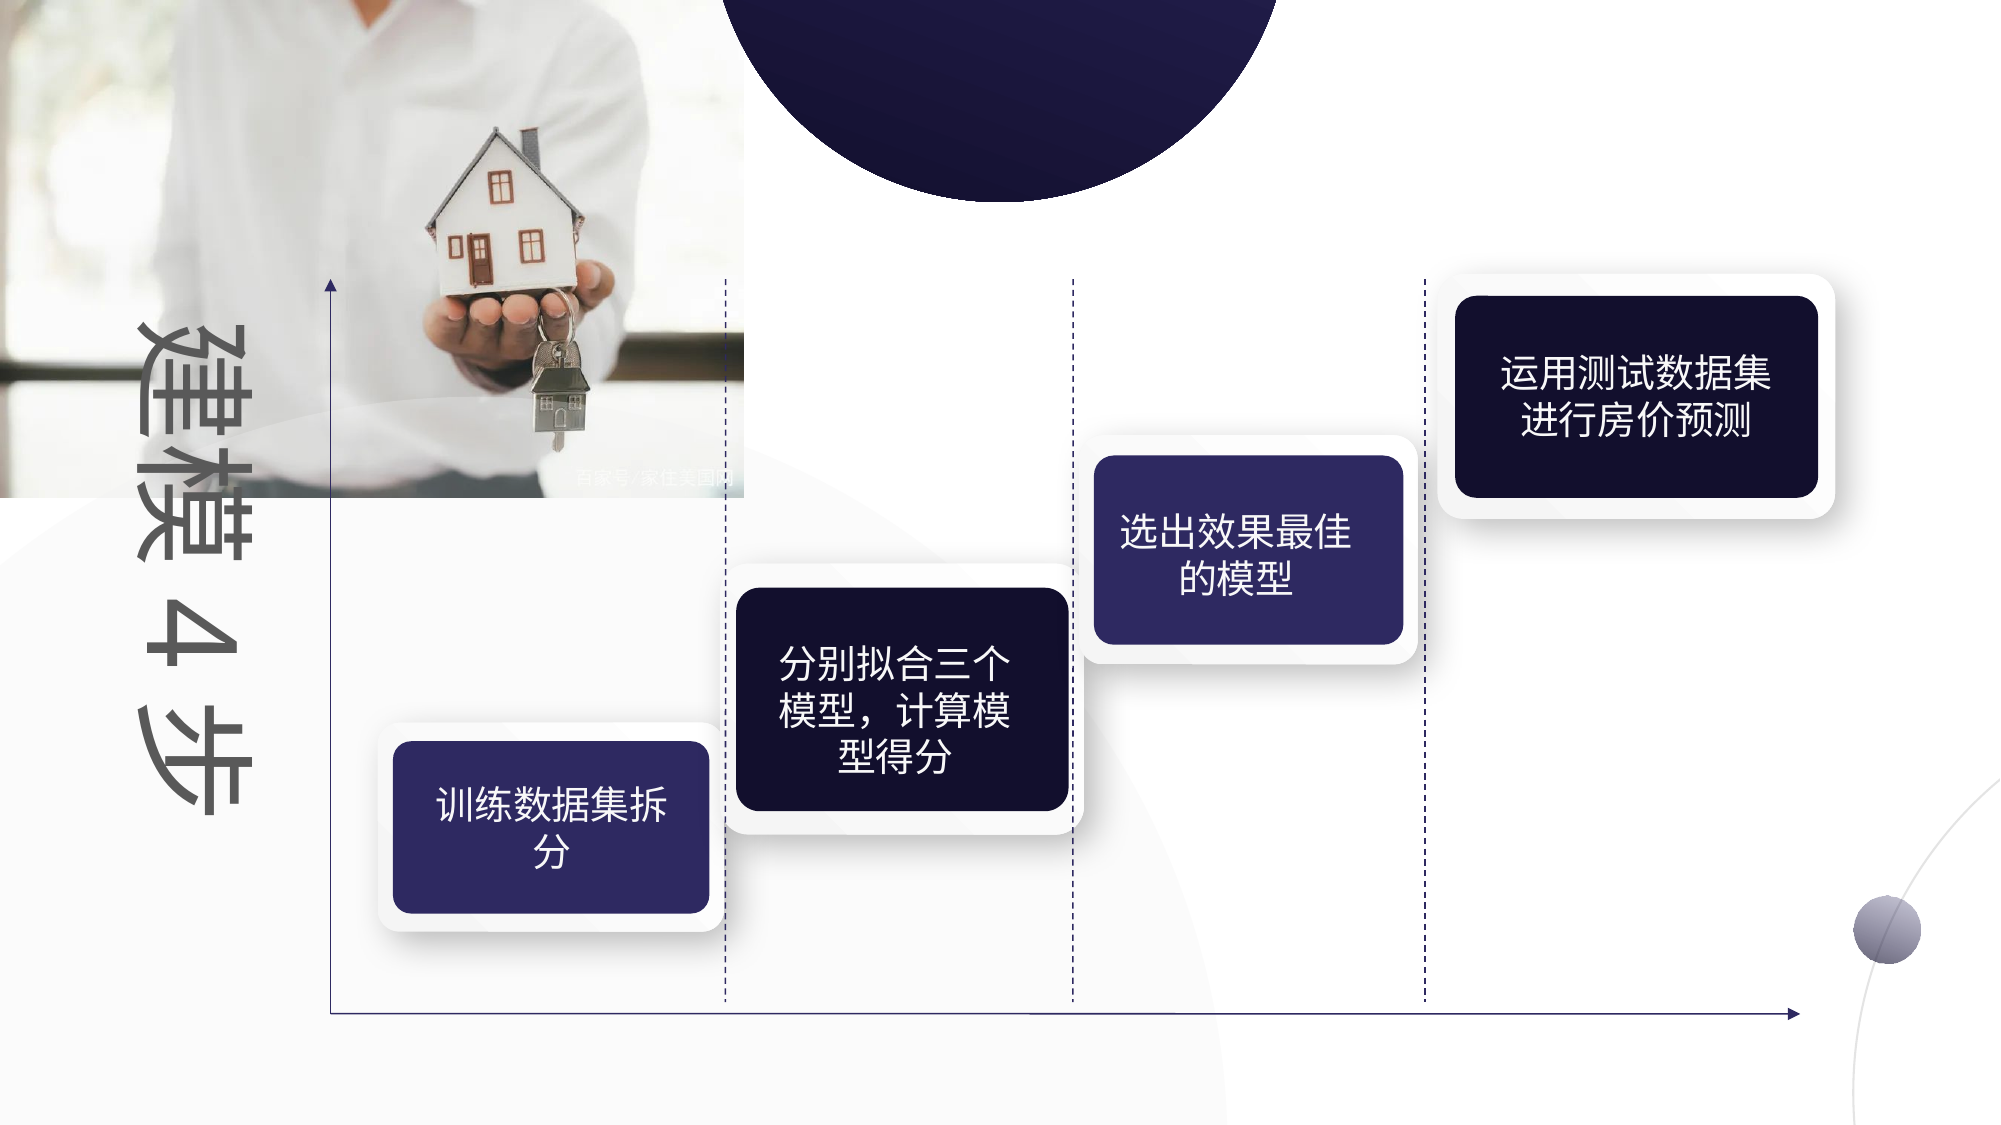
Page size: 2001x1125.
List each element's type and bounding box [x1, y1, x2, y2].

text_box [377, 722, 724, 932]
text_box [1437, 273, 1836, 519]
text_box [1078, 435, 1418, 665]
text_box [1074, 563, 1084, 835]
text_box [719, 563, 725, 835]
text_box [726, 563, 1072, 835]
text_box [0, 0, 2000, 1125]
